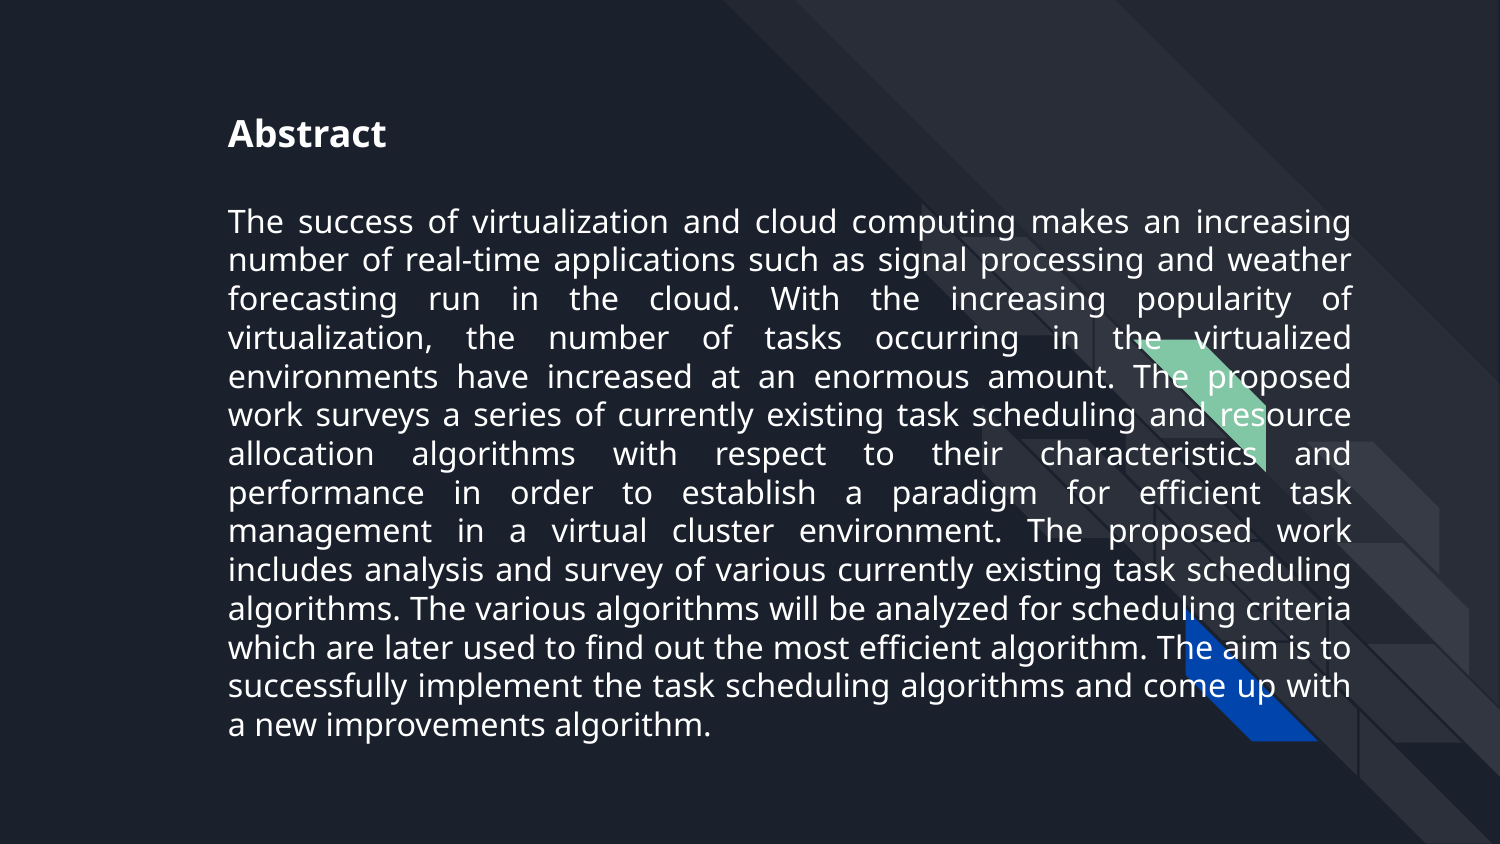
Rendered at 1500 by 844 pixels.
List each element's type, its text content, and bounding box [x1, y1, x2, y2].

title Abstract [212, 94, 895, 204]
title The success of virtualization and cloud computing makes an increasing number of real-time applications such as signal processing and weather forecasting run in the cloud. With the increasing popularity of virtualization, the number of tasks occurring in the virtualized environments have increased at an enormous amount. The proposed work surveys a series of currently existing task scheduling and resource allocation algorithms with respect to their characteristics and performance in order to establish a paradigm for efficient task management in a virtual cluster environment. The proposed work includes analysis and survey of various currently existing task scheduling algorithms. The various algorithms will be analyzed for scheduling criteria which are later used to find out the most efficient algorithm. The aim is to successfully implement the task scheduling algorithms and come up with a new improvements algorithm. [212, 185, 1368, 350]
